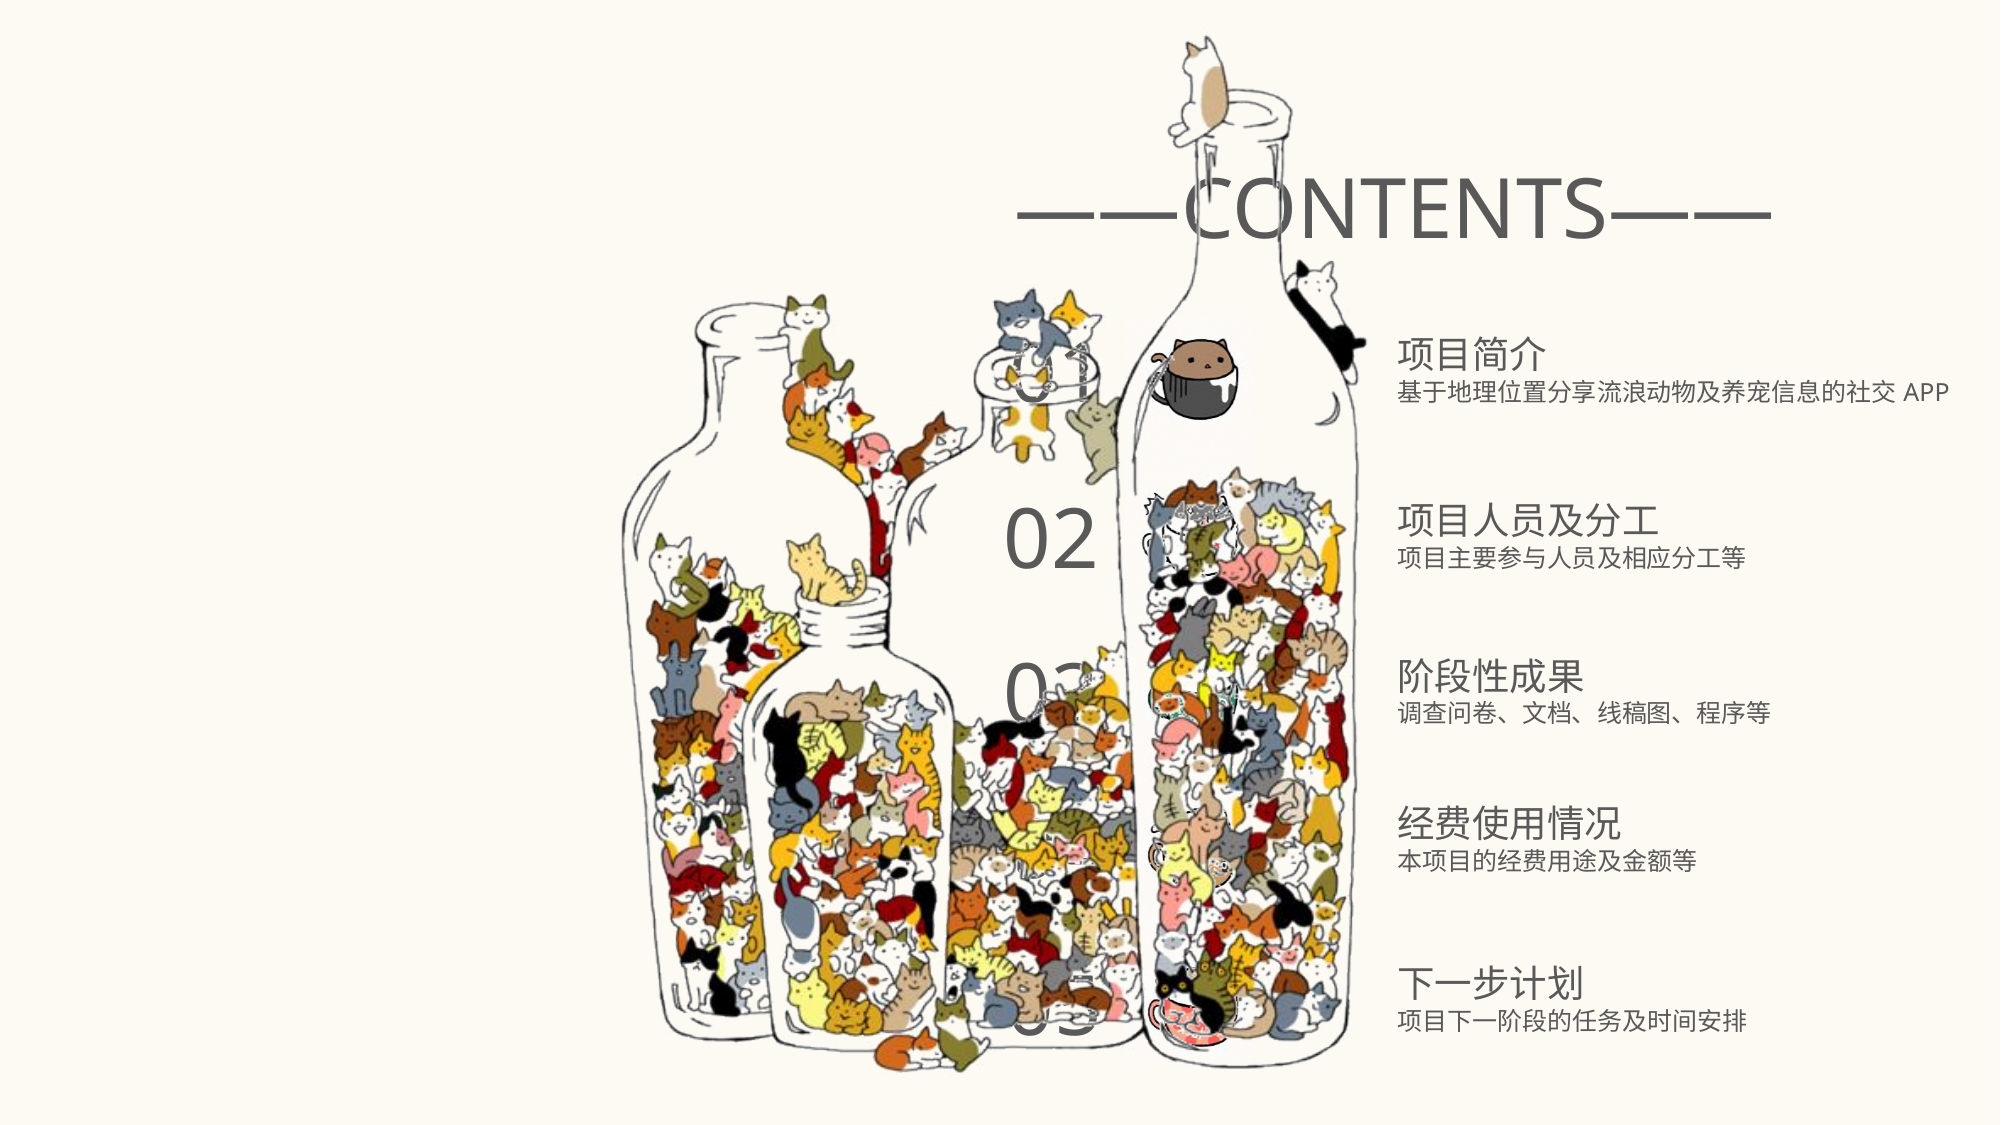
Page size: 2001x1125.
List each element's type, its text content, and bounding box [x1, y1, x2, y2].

text_box 项目人员及分工 项目主要参与人员及相应分工等 [1412, 490, 2000, 580]
text_box 下一步计划 项目下一阶段的任务及时间安排 [1412, 952, 2000, 1043]
text_box ——CONTENTS—— [1412, 147, 1964, 263]
text_box 项目简介 基于地理位置分享流浪动物及养宠信息的社交APP [1412, 323, 2000, 414]
text_box 经费使用情况 本项目的经费用途及金额等 [1412, 793, 2000, 883]
text_box 阶段性成果 调查问卷、文档、线稿图、程序等 [1412, 645, 2000, 735]
picture [566, 0, 1412, 1125]
